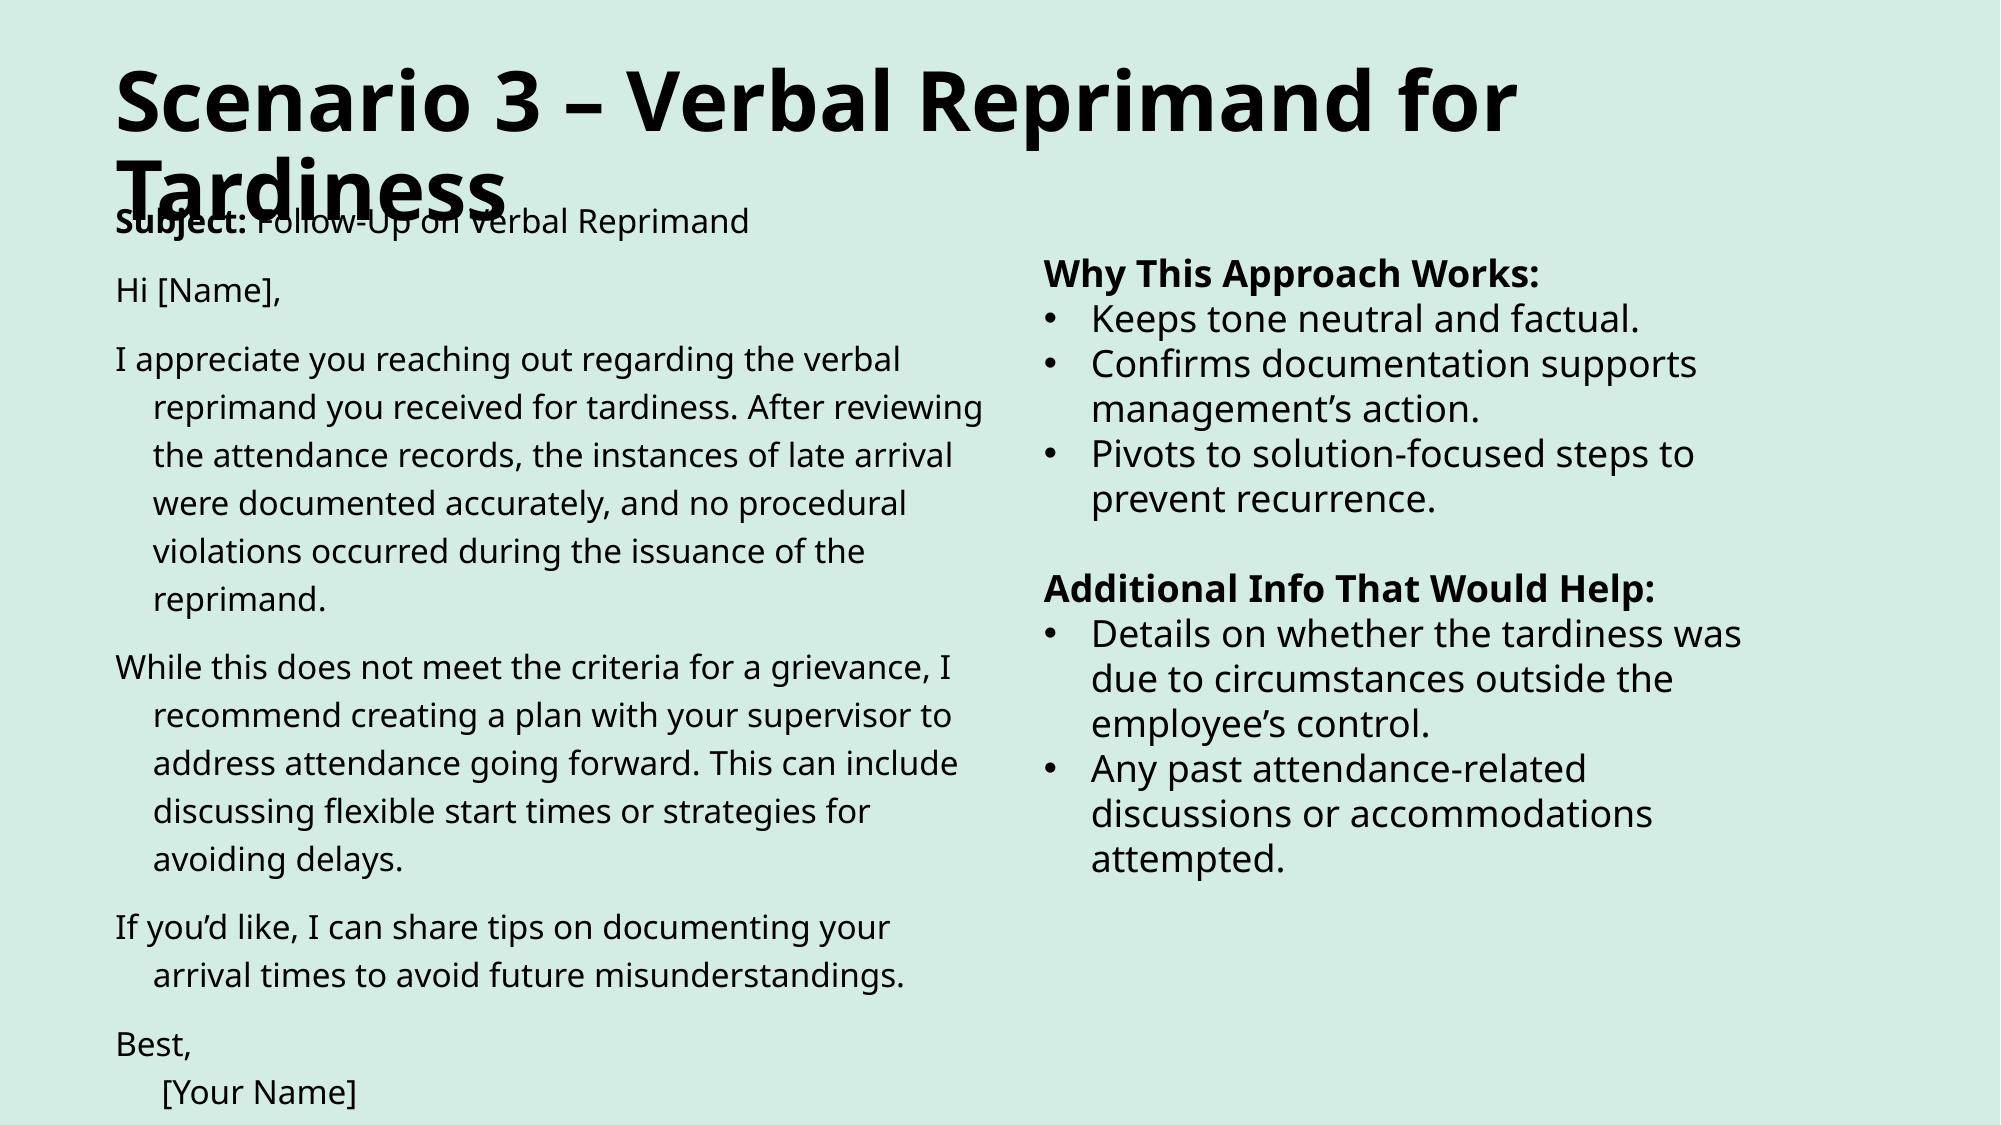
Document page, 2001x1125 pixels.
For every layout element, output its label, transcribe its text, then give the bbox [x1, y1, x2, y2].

list Subject: Follow-Up on Verbal Reprimand Hi [Name], I appreciate you reaching out regarding the verbal reprimand you received for tardiness. After reviewing the attendance records, the instances of late arrival were documented accurately, and no procedural violations occurred during the issuance of the reprimand. While this does not meet the criteria for a grievance, I recommend creating a plan with your supervisor to address attendance going forward. This can include discussing flexible start times or strategies for avoiding delays. If you’d like, I can share tips on documenting your arrival times to avoid future misunderstandings. Best, [Your Name] [100, 185, 1001, 939]
title Scenario 3 – Verbal Reprimand for Tardiness [100, 51, 1695, 194]
text_box Why This Approach Works: Keeps tone neutral and factual. Confirms documentation supports management’s action. Pivots to solution-focused steps to prevent recurrence. Additional Info That Would Help: Details on whether the tardiness was due to circumstances outside the employee’s control. Any past attendance-related discussions or accommodations attempted. [1028, 242, 1795, 933]
